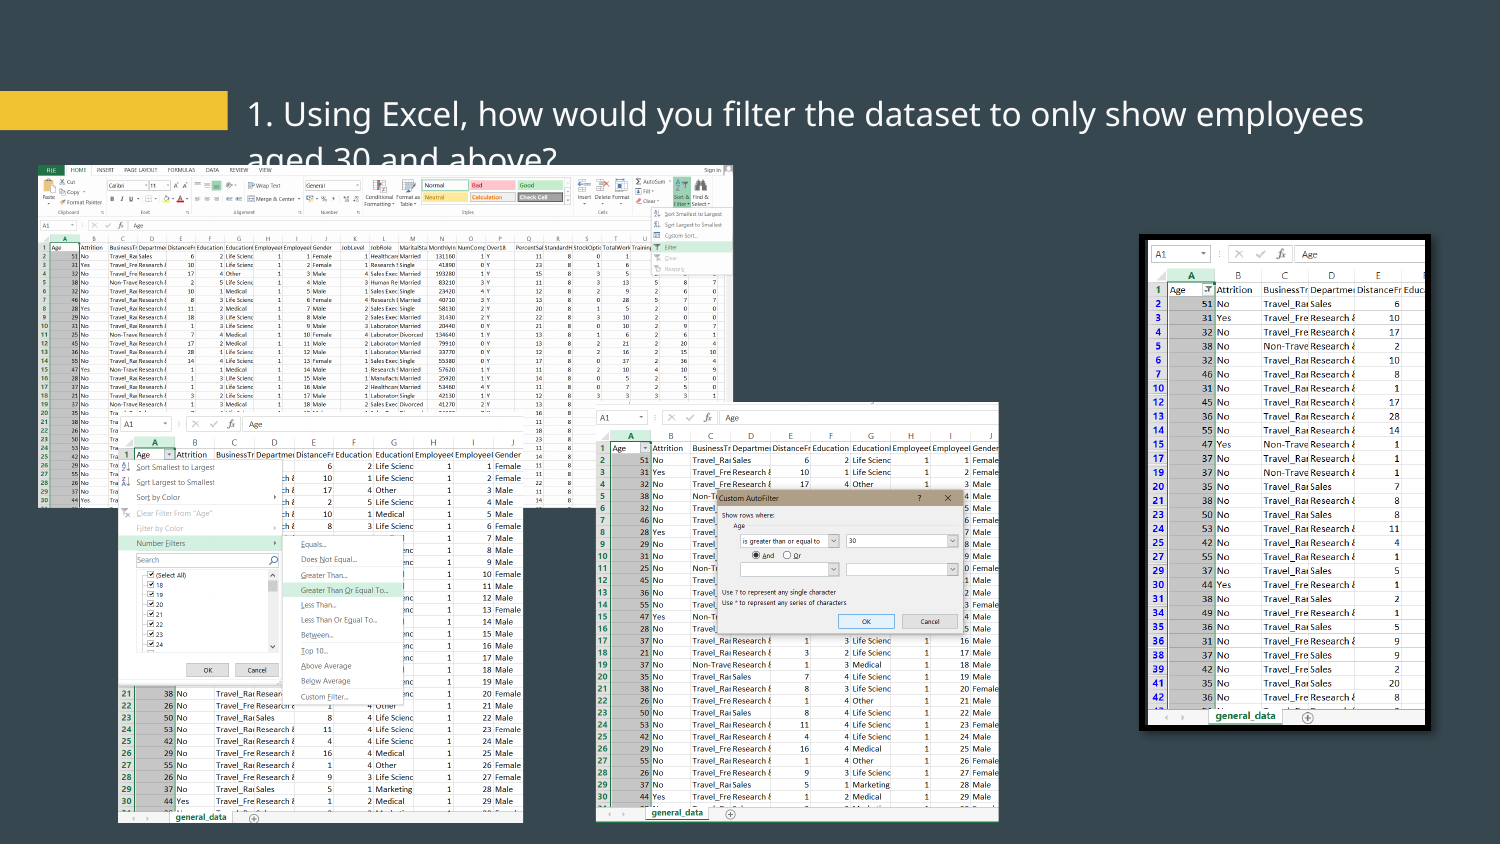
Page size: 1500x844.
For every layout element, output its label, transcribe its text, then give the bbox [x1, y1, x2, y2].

title 1. Using Excel, how would you filter the dataset to only show employees aged 30 and above? [231, 72, 1423, 156]
picture [1144, 239, 1426, 725]
picture [36, 164, 999, 823]
